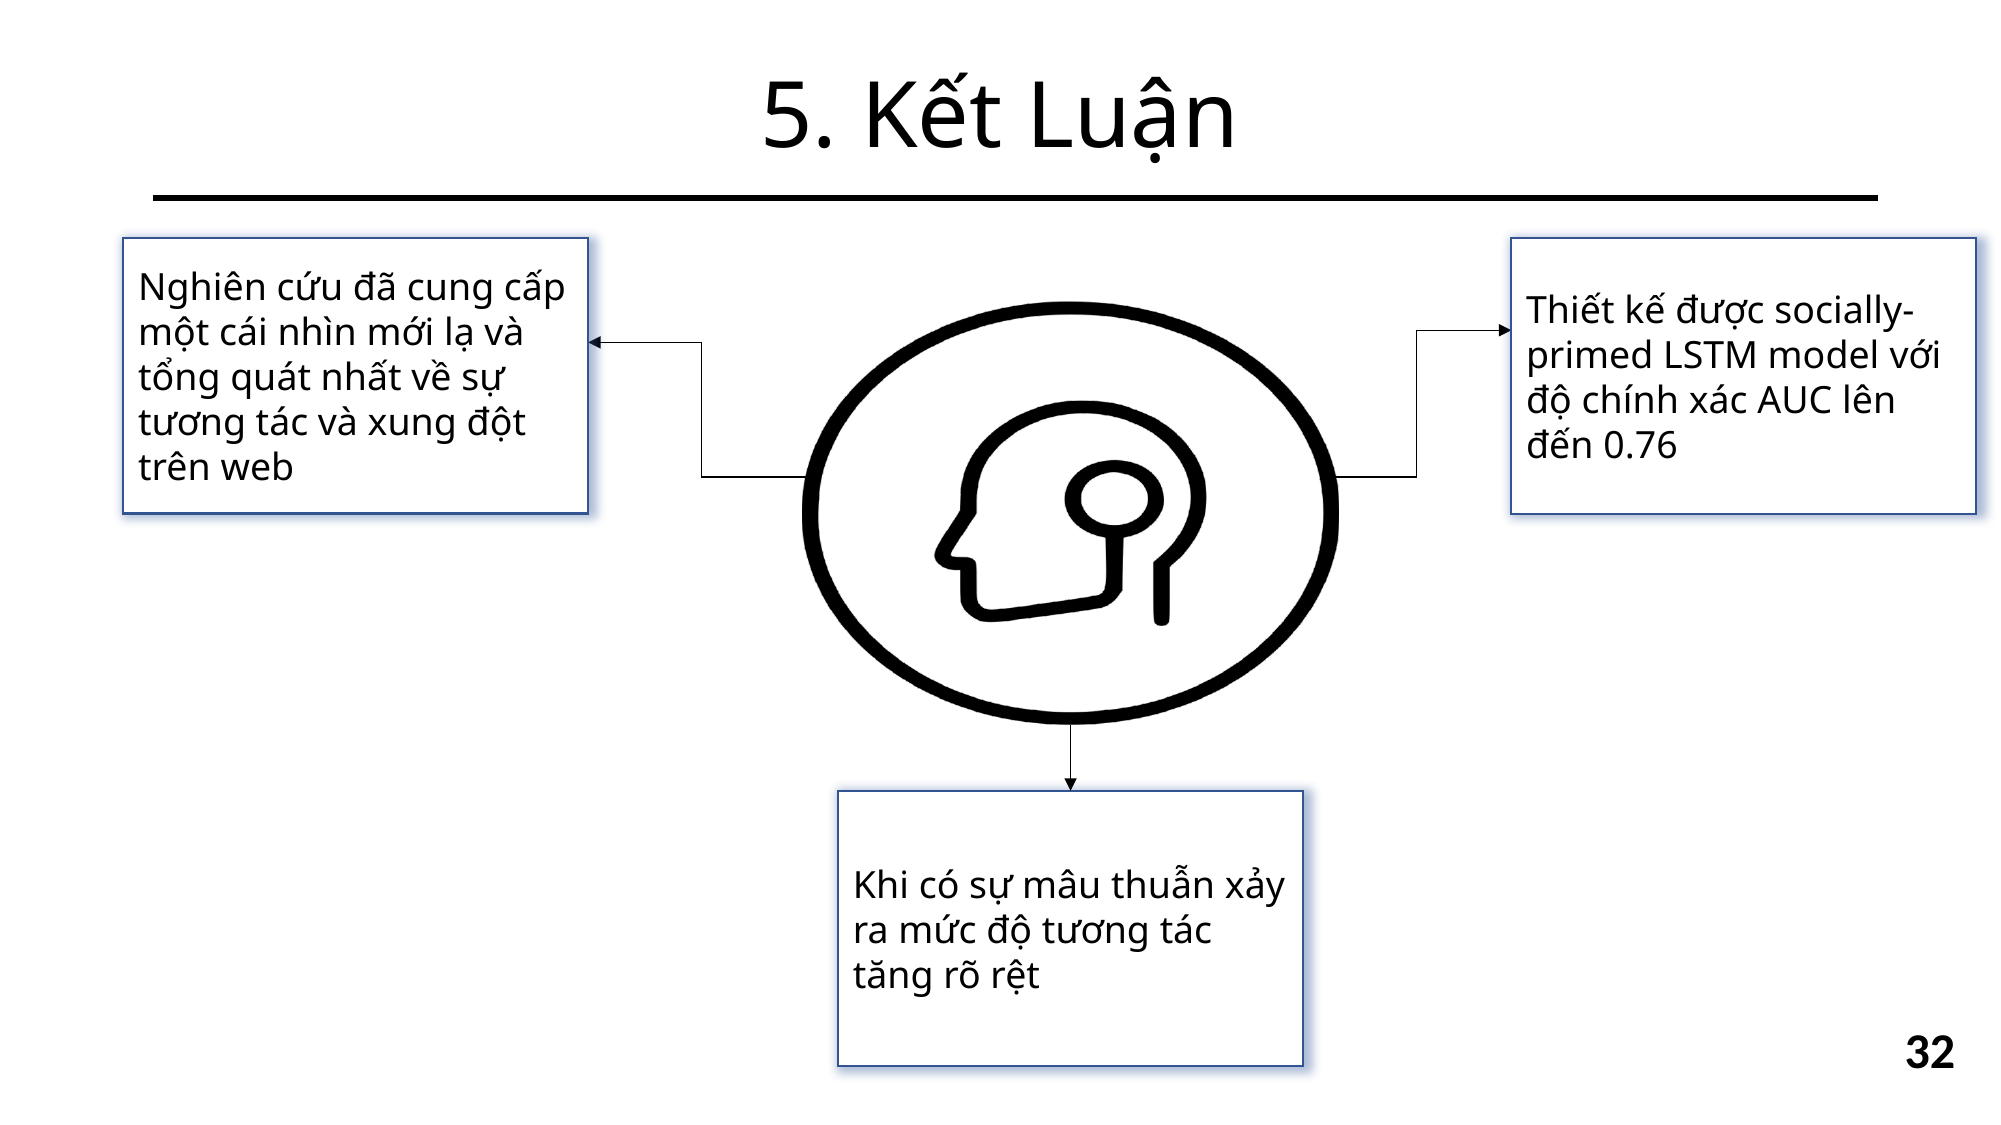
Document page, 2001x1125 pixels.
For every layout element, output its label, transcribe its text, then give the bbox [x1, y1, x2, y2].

picture [802, 301, 1339, 725]
text_box Thiết kế được socially-primed LSTM model với độ chính xác AUC lên đến 0.76 [1510, 237, 1977, 515]
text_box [1321, 330, 1512, 477]
text_box 32 [1889, 1011, 1988, 1086]
title 5. Kết Luận [137, 26, 1863, 210]
text_box Khi có sự mâu thuẫn xảy ra mức độ tương tác tăng rõ rệt [837, 790, 1304, 1067]
text_box Nghiên cứu đã cung cấp một cái nhìn mới lạ và tổng quát nhất về sự tương tác và xung đột trên web [122, 237, 589, 515]
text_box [588, 342, 815, 477]
